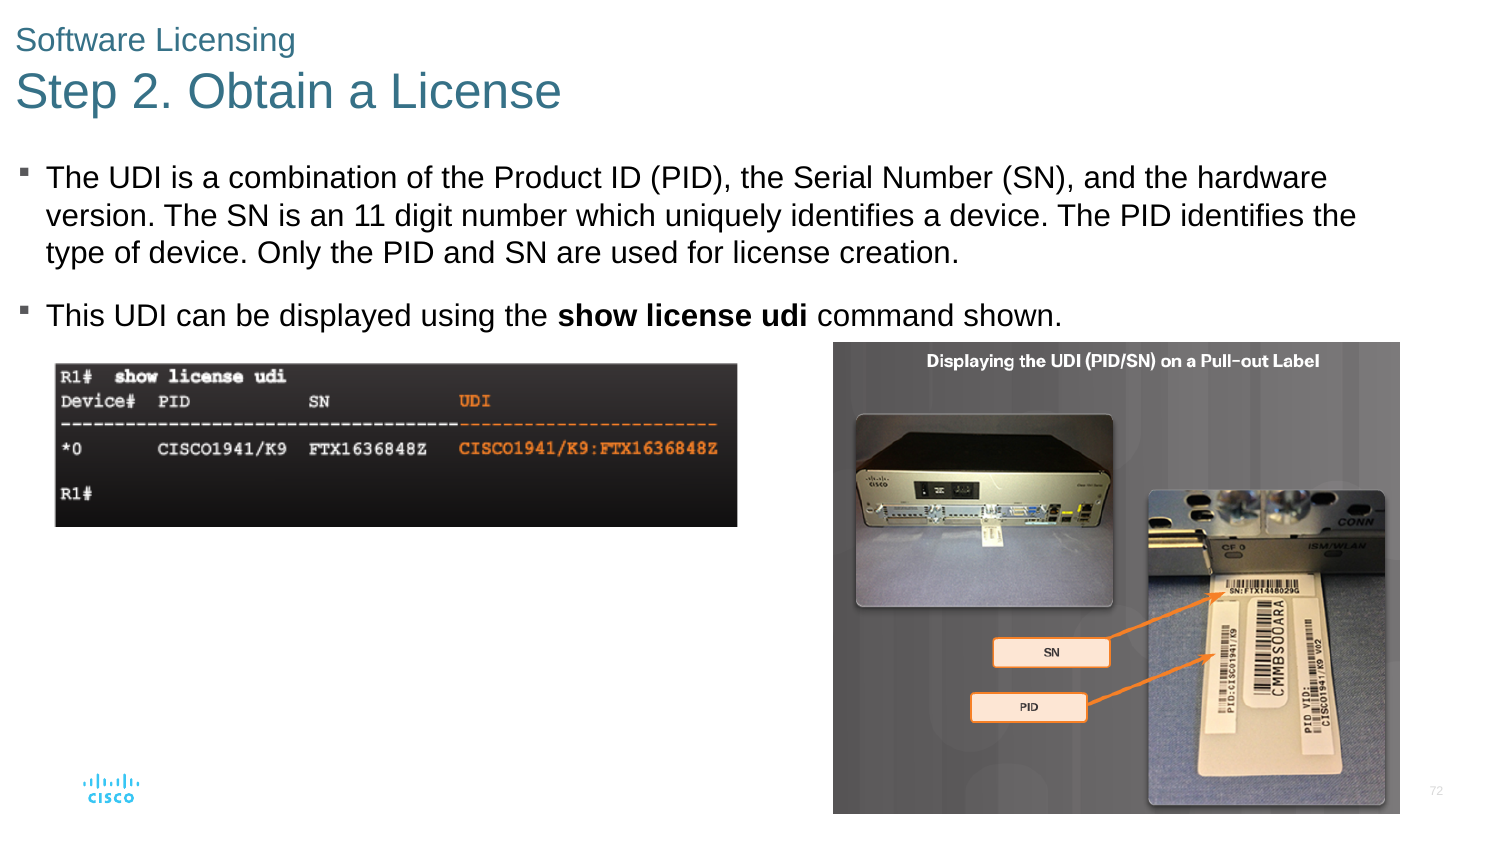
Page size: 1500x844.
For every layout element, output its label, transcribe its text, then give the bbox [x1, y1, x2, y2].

text_box The UDI is a combination of the Product ID (PID), the Serial Number (SN), and the hardware version. The SN is an 11 digit number which uniquely identifies a device. The PID identifies the type of device. Only the PID and SN are used for license creation. This UDI can be displayed using the show license udi command shown. [3, 150, 1400, 340]
title Software Licensing Step 2. Obtain a License [0, 6, 1500, 131]
picture [833, 341, 1400, 814]
picture [51, 361, 738, 527]
